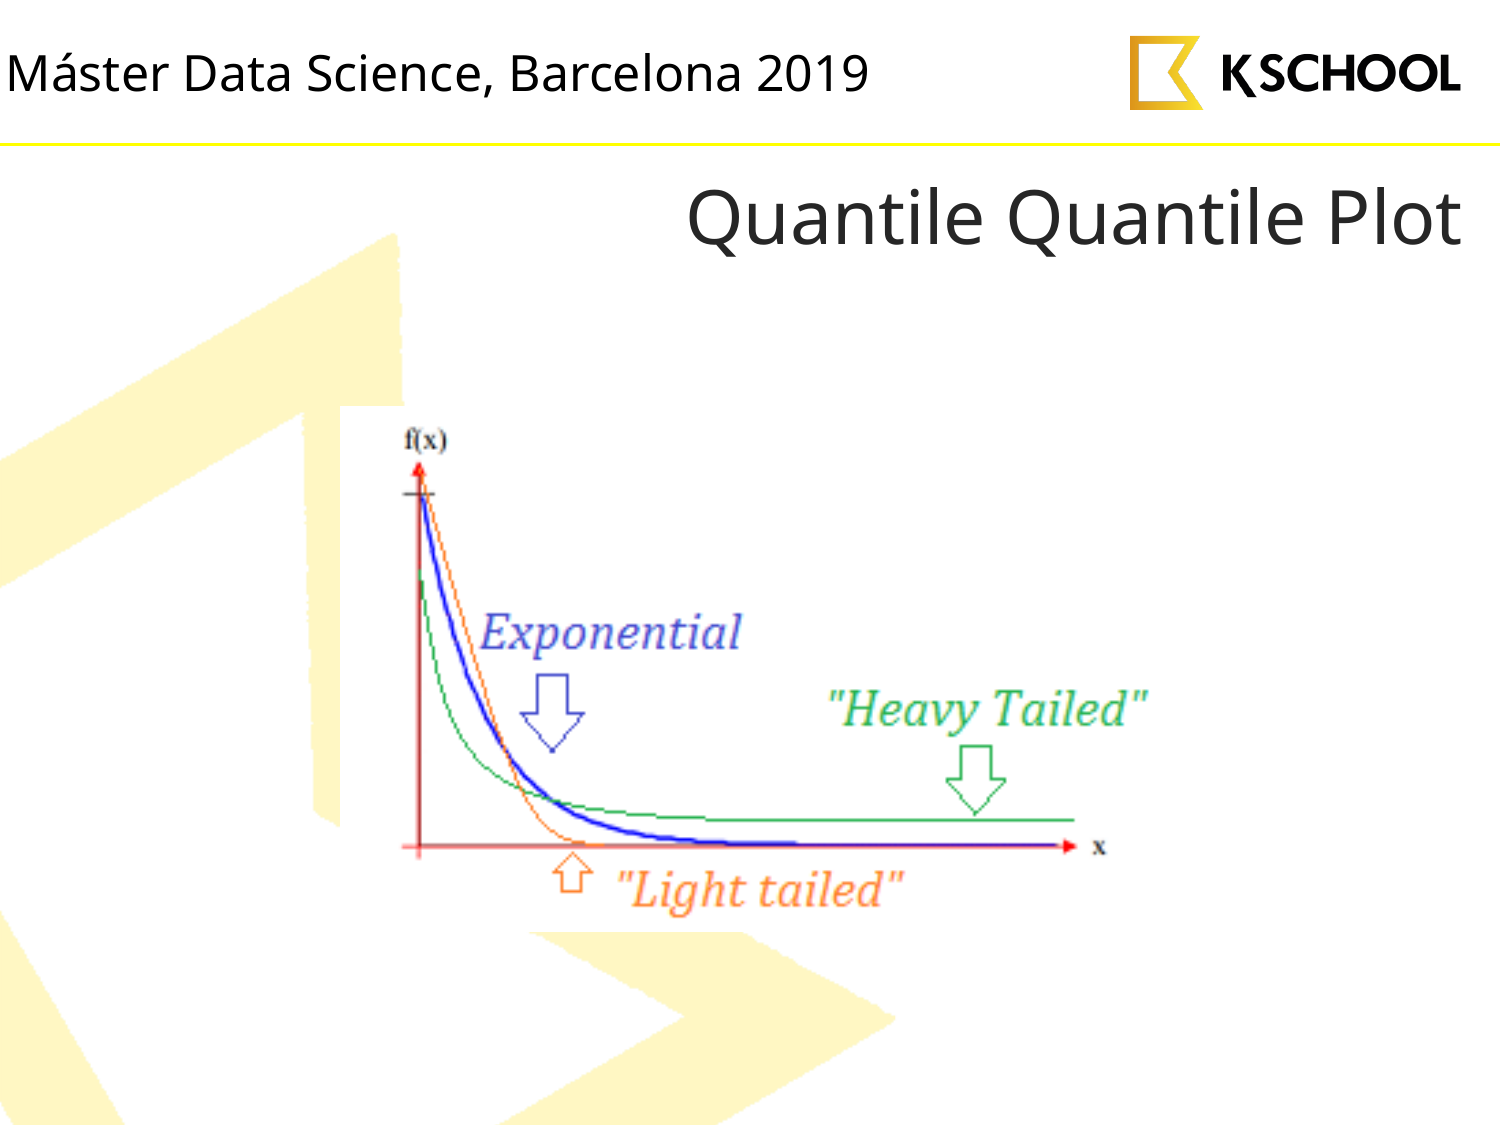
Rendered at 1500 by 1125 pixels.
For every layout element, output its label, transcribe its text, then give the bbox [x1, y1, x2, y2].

title Quantile Quantile Plot [265, 162, 1478, 283]
picture [1121, 23, 1473, 120]
picture [0, 188, 919, 1125]
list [339, 406, 1161, 932]
